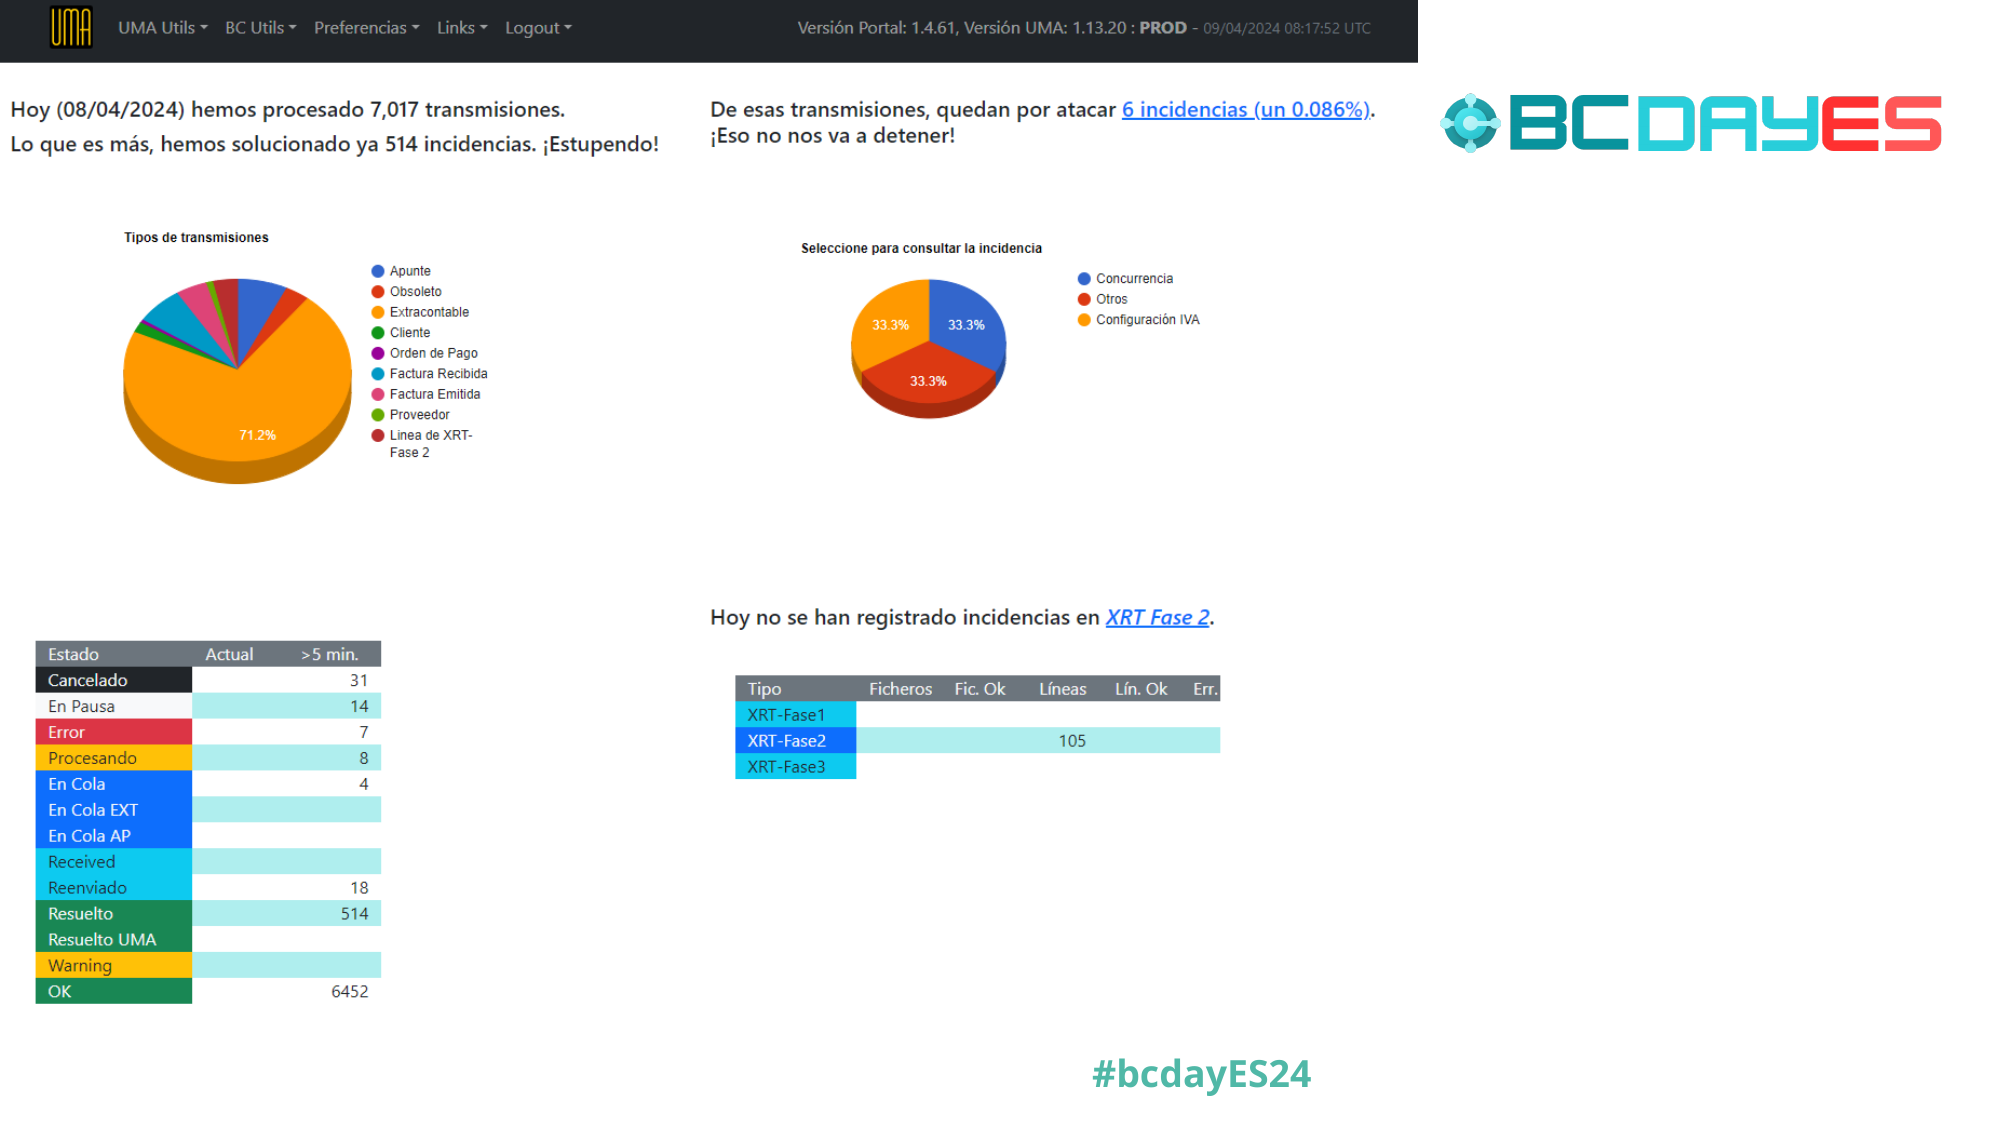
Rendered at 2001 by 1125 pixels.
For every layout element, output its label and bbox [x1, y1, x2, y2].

picture [0, 0, 1418, 1034]
picture [1434, 0, 1960, 291]
